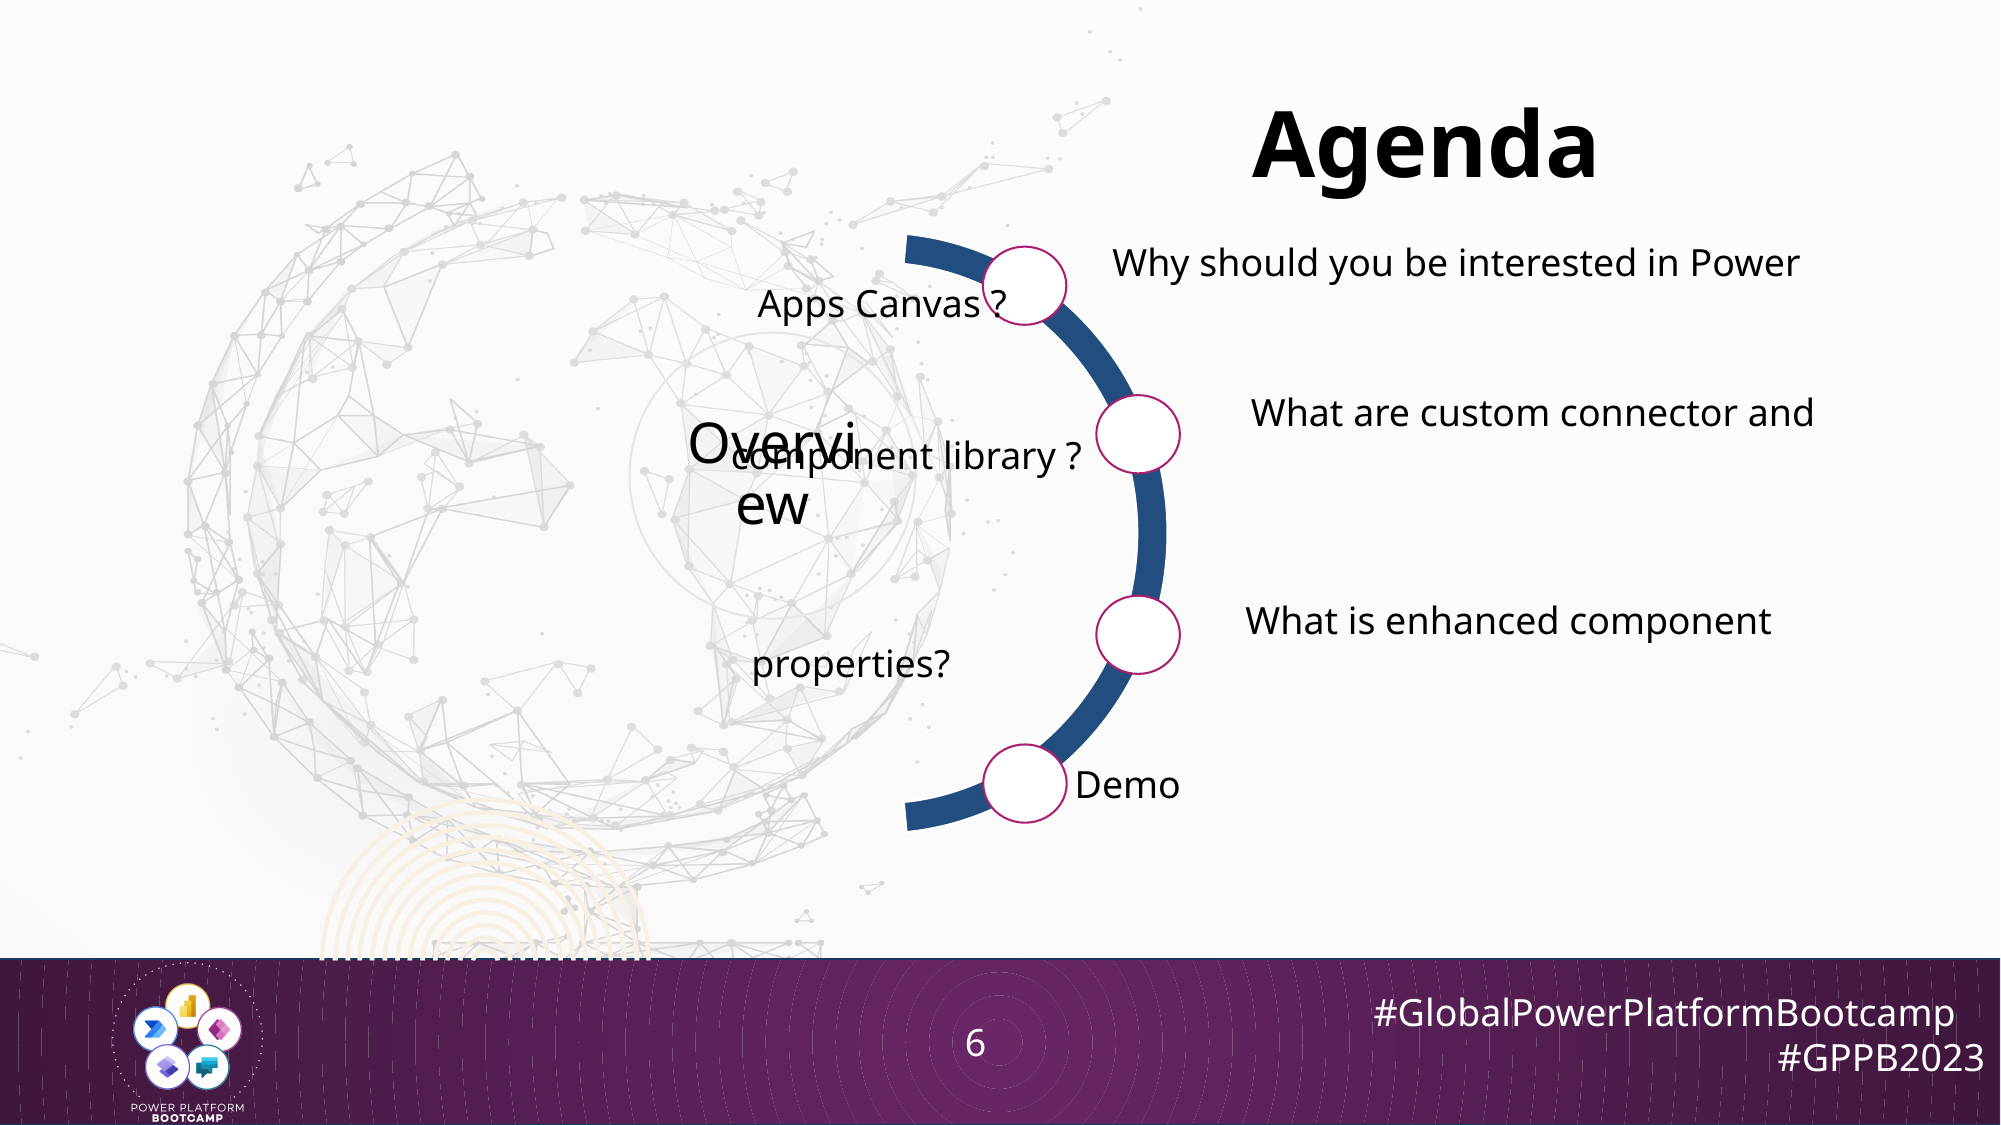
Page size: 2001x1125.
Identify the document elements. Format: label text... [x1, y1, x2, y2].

slide_number 6 [950, 1011, 1025, 1072]
picture [319, 797, 651, 961]
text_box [629, 209, 1893, 863]
picture [112, 962, 263, 1122]
title Agenda [906, 86, 1948, 210]
